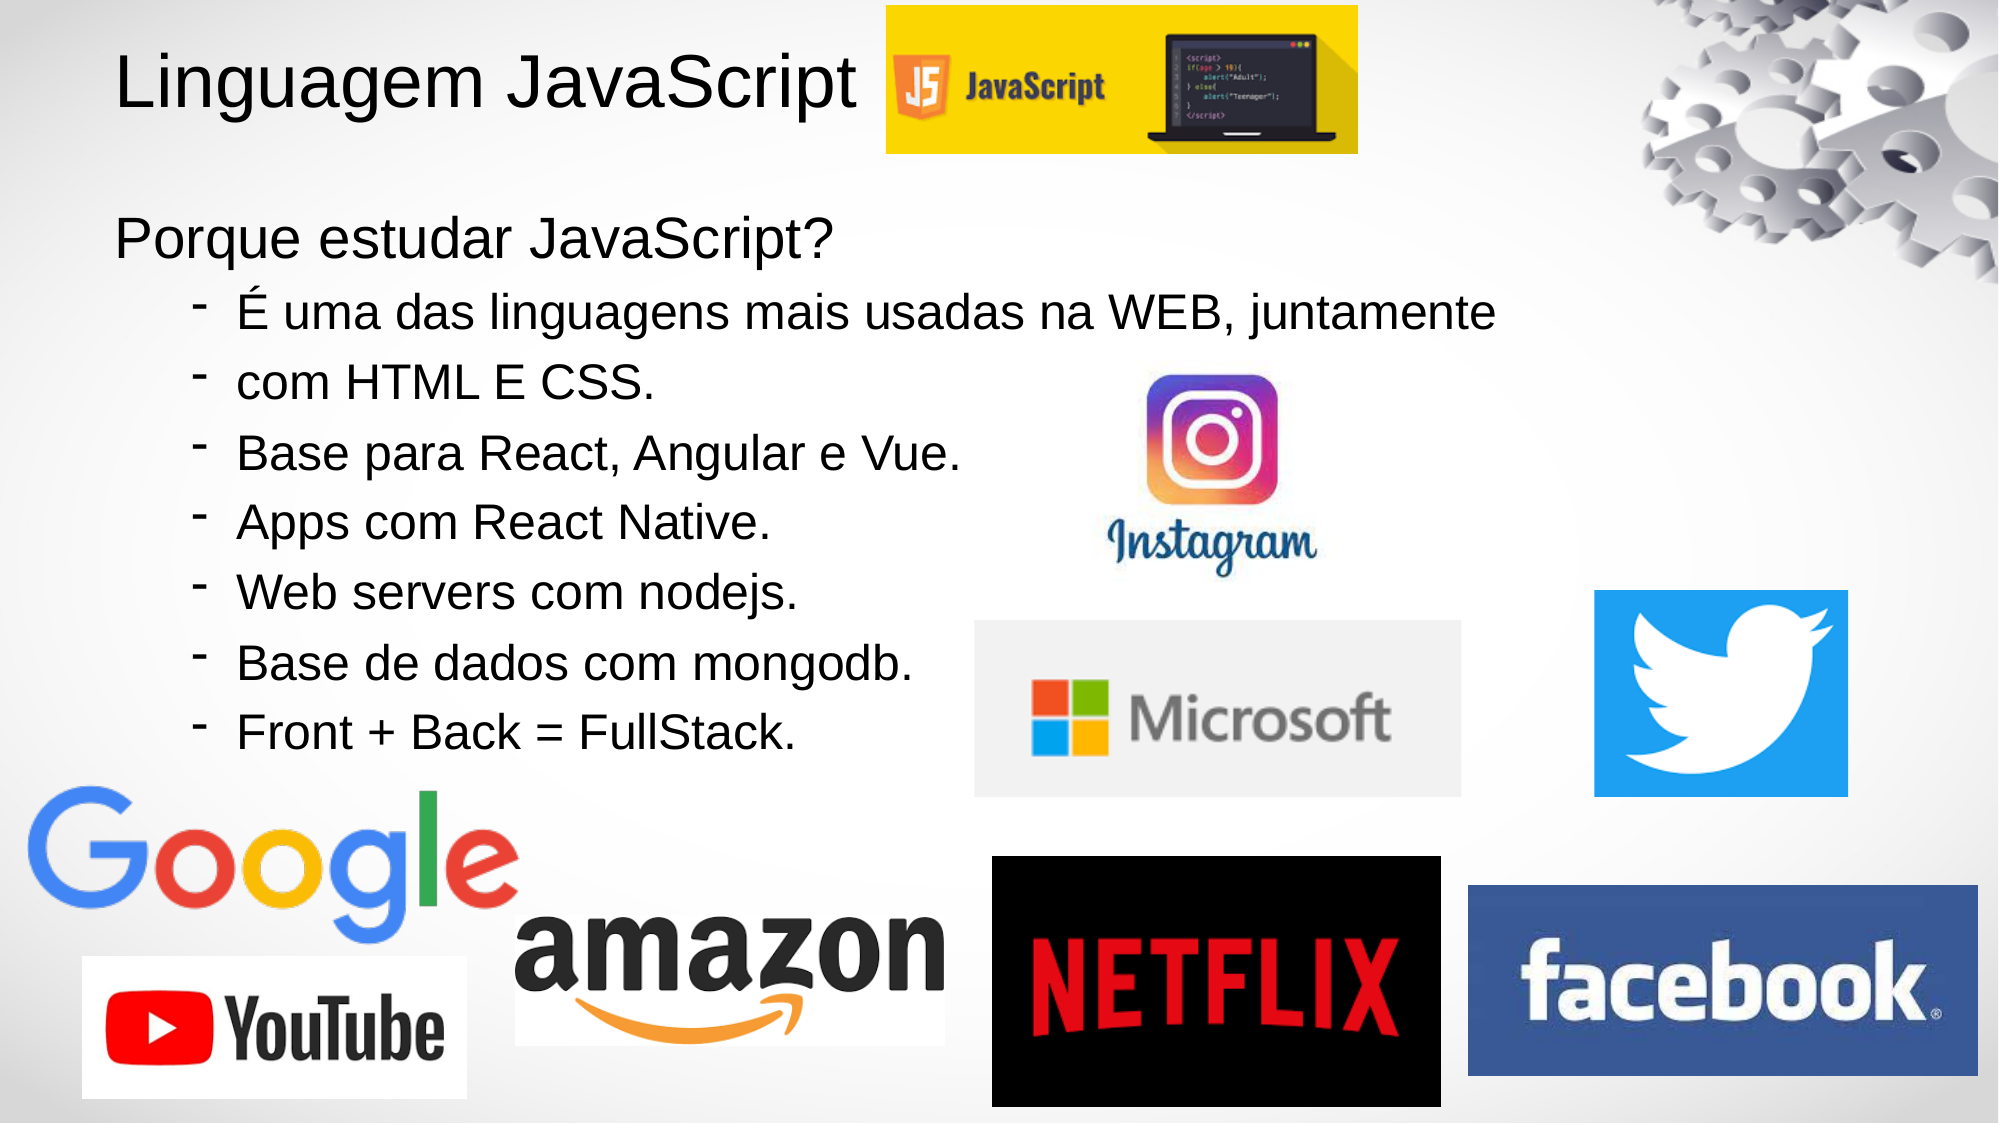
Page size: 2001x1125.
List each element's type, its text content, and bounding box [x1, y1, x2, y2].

text_box Porque estudar JavaScript? É uma das linguagens mais usadas na WEB, juntamente com HTML E CSS. Base para React, Angular e Vue. Apps com React Native. Web servers com nodejs. Base de dados com mongodb. Front + Back = FullStack. [99, 192, 1898, 1004]
text_box Linguagem JavaScript [1362, 31, 1899, 125]
picture [0, 0, 1999, 1123]
text_box Linguagem JavaScript [100, 31, 880, 125]
